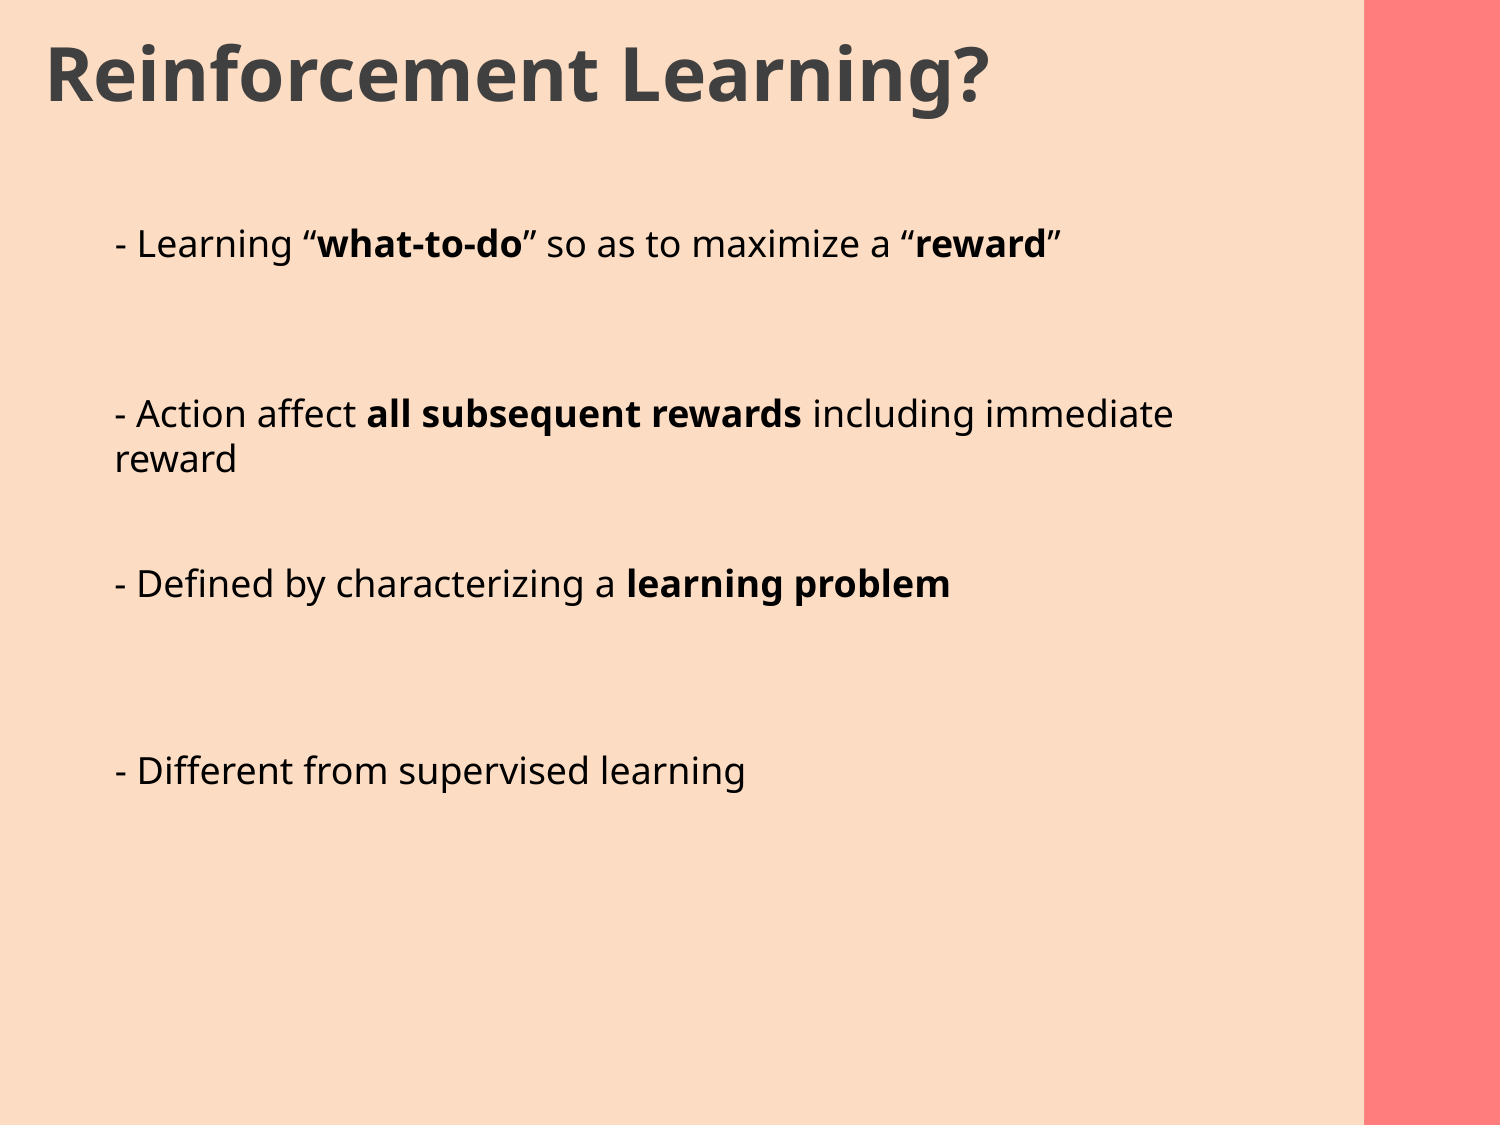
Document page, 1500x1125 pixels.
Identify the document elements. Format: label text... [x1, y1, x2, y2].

text_box Reinforcement Learning? [29, 19, 1187, 124]
text_box - Defined by characterizing a learning problem [99, 552, 1293, 613]
text_box - Learning “what-to-do” so as to maximize a “reward” [100, 212, 1117, 273]
text_box - Different from supervised learning [100, 739, 1294, 800]
text_box [0, 0, 1366, 1125]
text_box [1366, 0, 1500, 1125]
text_box - Action affect all subsequent rewards including immediate reward [99, 382, 1293, 488]
